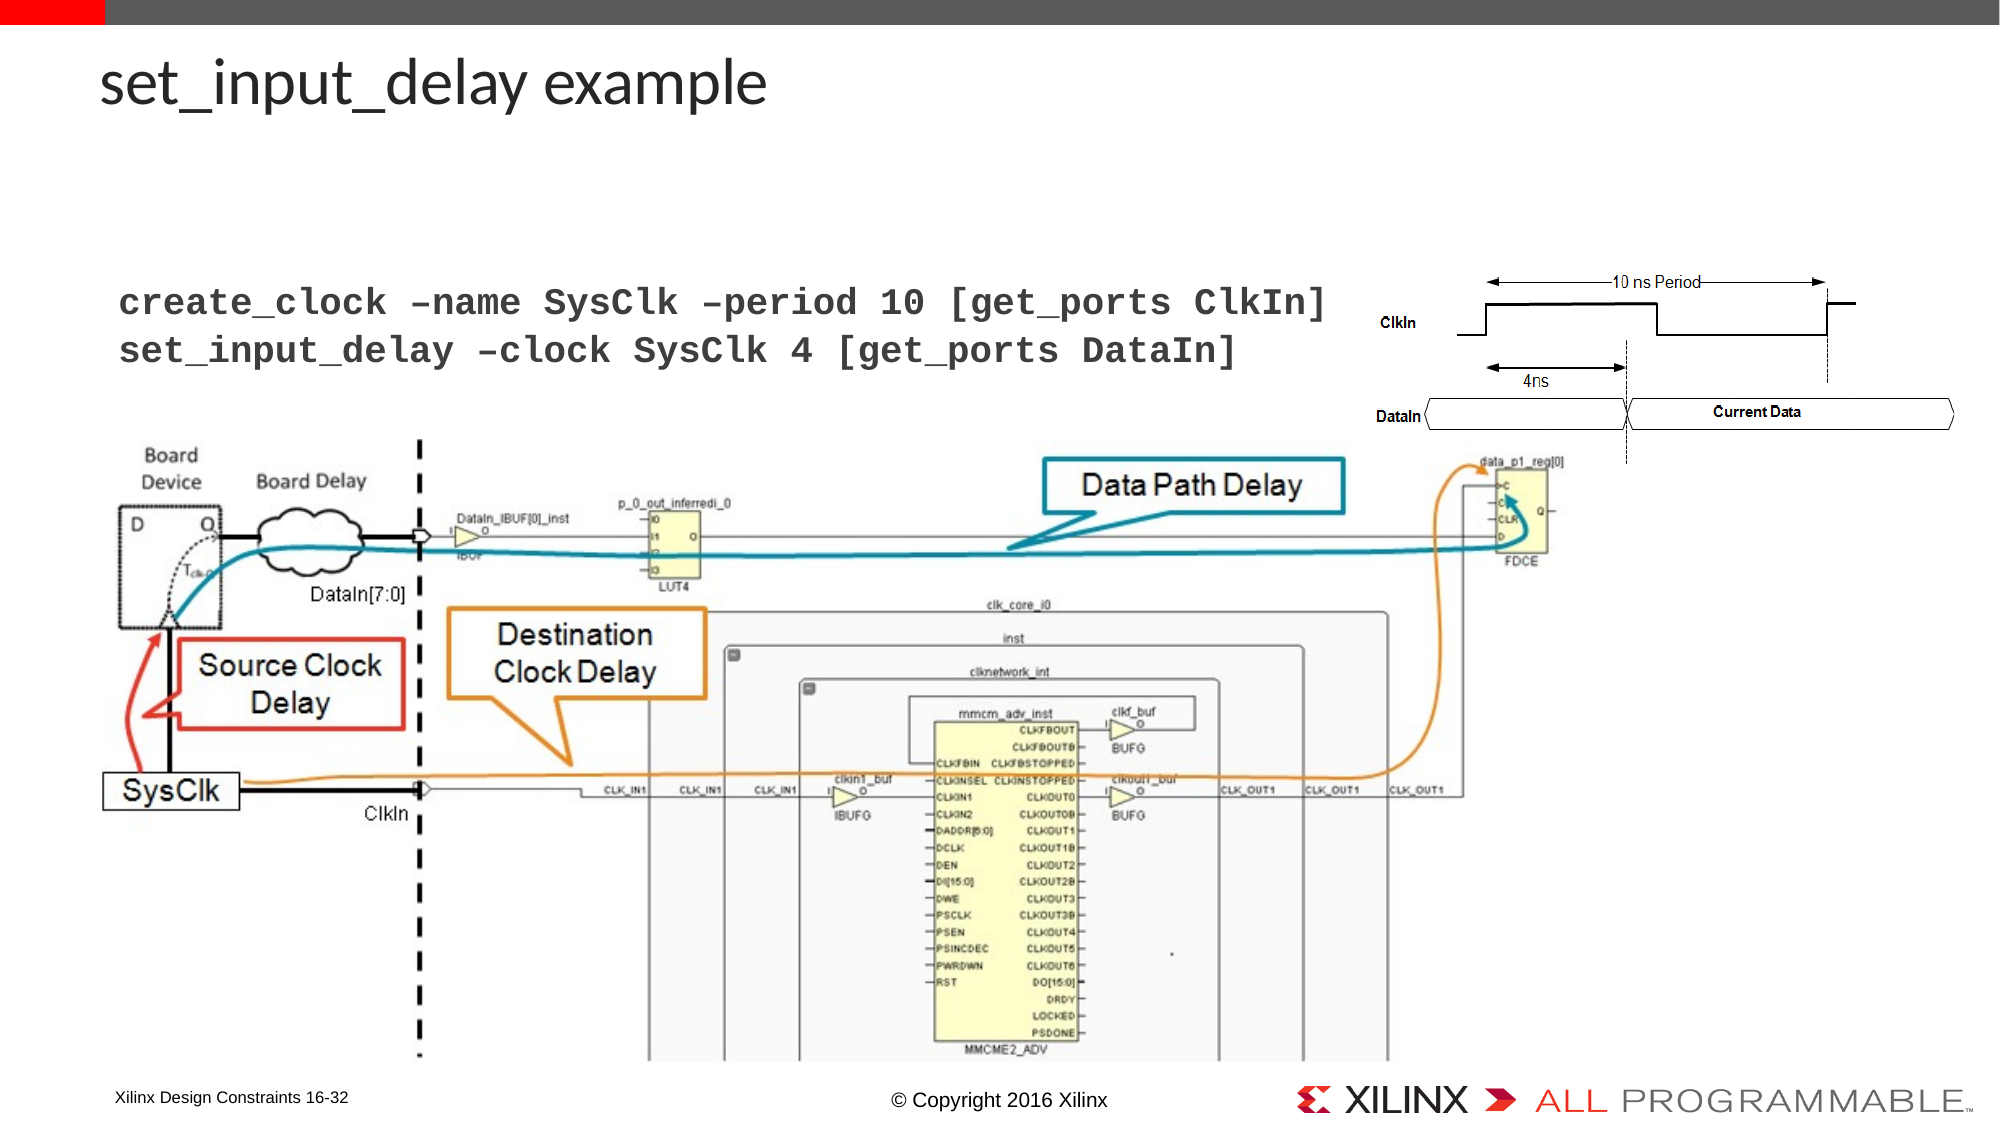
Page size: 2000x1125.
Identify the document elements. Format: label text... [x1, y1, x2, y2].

text_box [1373, 266, 1955, 483]
footer © Copyright 2016 Xilinx [683, 1079, 1317, 1120]
text_box create_clock –name SysClk –period 10 [get_ports ClkIn] set_input_delay –clock SysClk 4 [get_ports DataIn] [101, 266, 1373, 378]
title set_input_delay example [99, 34, 1900, 122]
text_box [101, 439, 1570, 1063]
picture [1317, 1086, 1973, 1113]
slide_number Xilinx Design Constraints 16-32 [99, 1078, 460, 1120]
